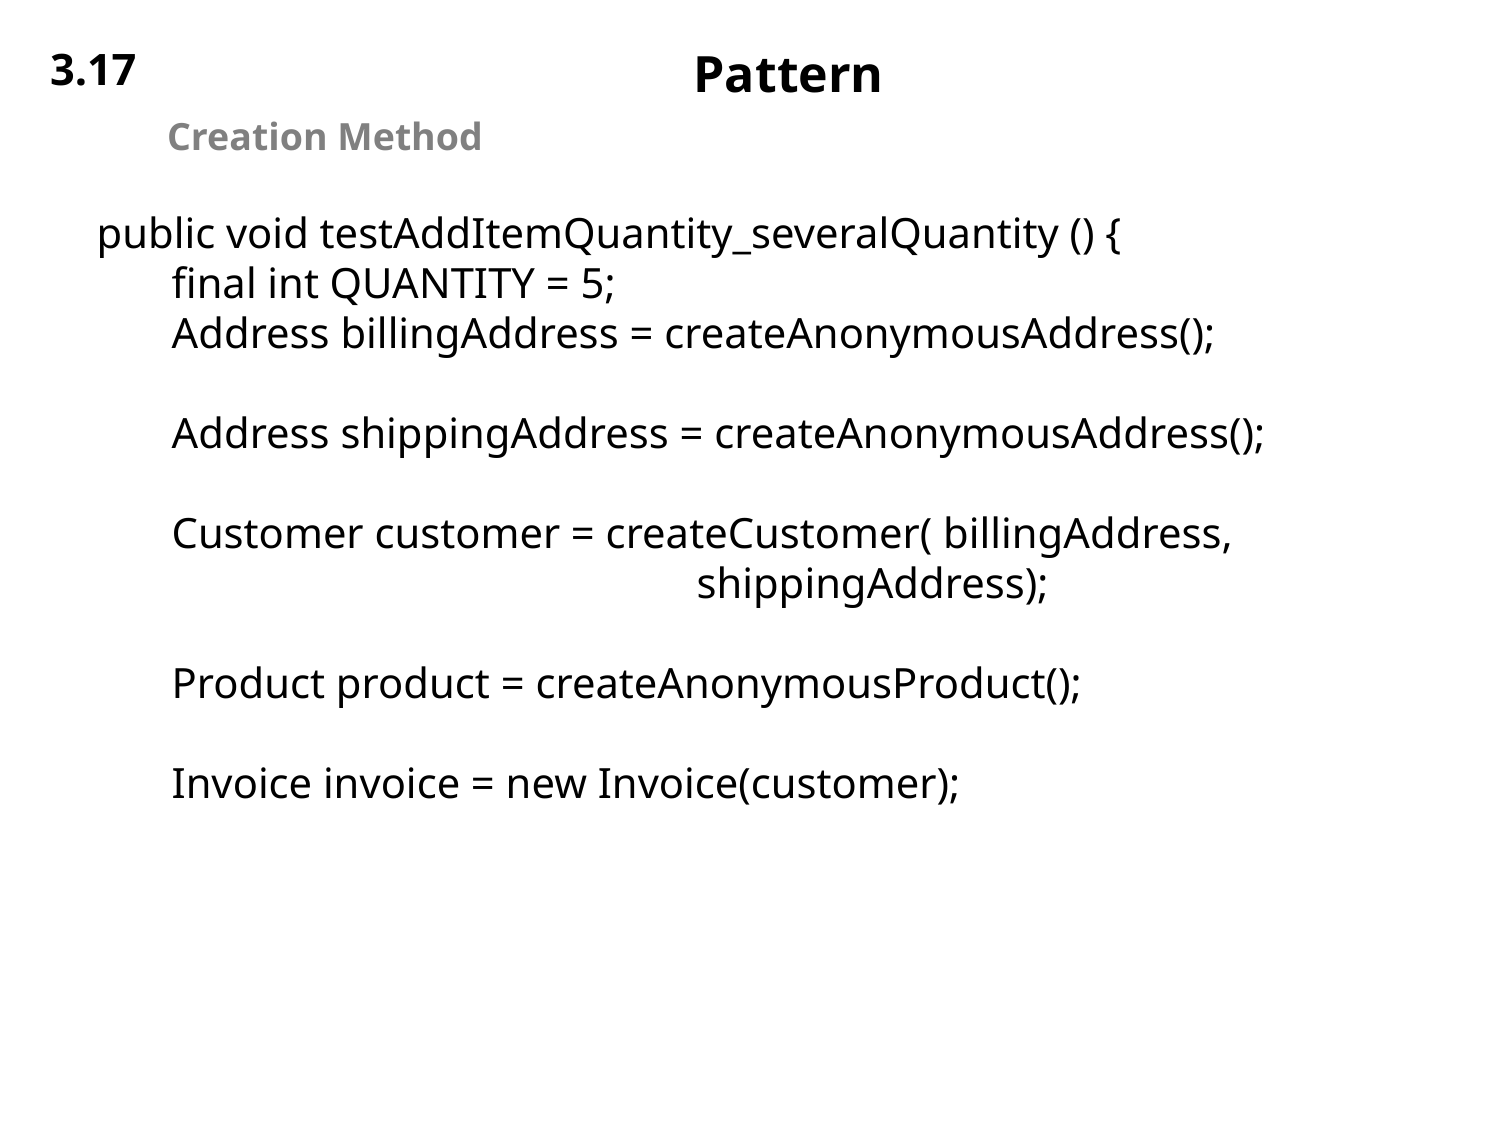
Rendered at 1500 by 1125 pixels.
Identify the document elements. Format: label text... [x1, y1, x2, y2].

list Creation Method [152, 105, 1500, 164]
list 3.17 [35, 35, 153, 106]
text_box public void testAddItemQuantity_severalQuantity () { final int QUANTITY = 5; Address billingAddress = createAnonymousAddress(); Address shippingAddress = createAnonymousAddress(); Customer customer = createCustomer( billingAddress, shippingAddress); Product product = createAnonymousProduct(); Invoice invoice = new Invoice(customer); [81, 199, 1465, 815]
title Pattern [153, 35, 1425, 105]
